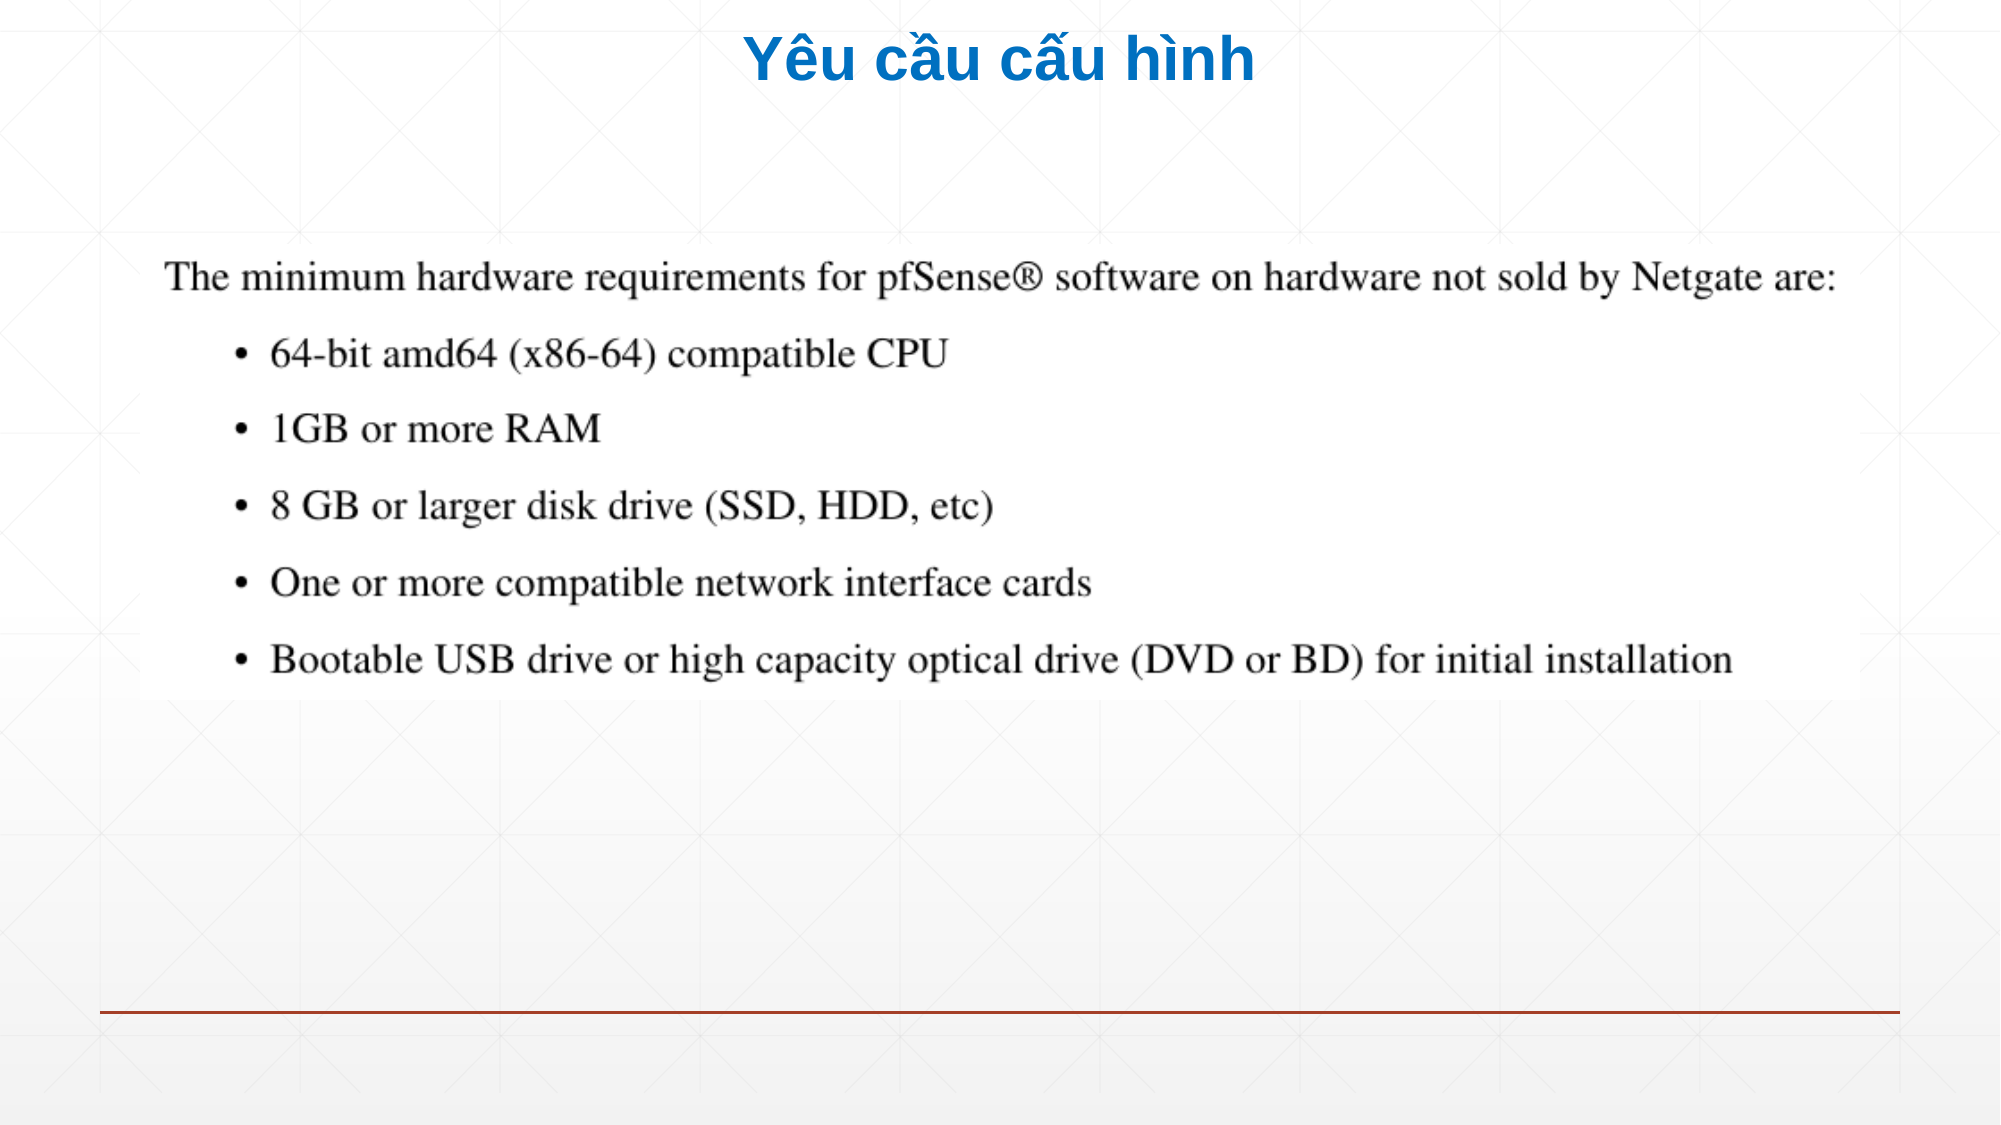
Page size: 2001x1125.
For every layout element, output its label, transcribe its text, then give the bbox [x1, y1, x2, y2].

picture [140, 244, 1860, 700]
title Yêu cầu cấu hình [0, 0, 2000, 102]
